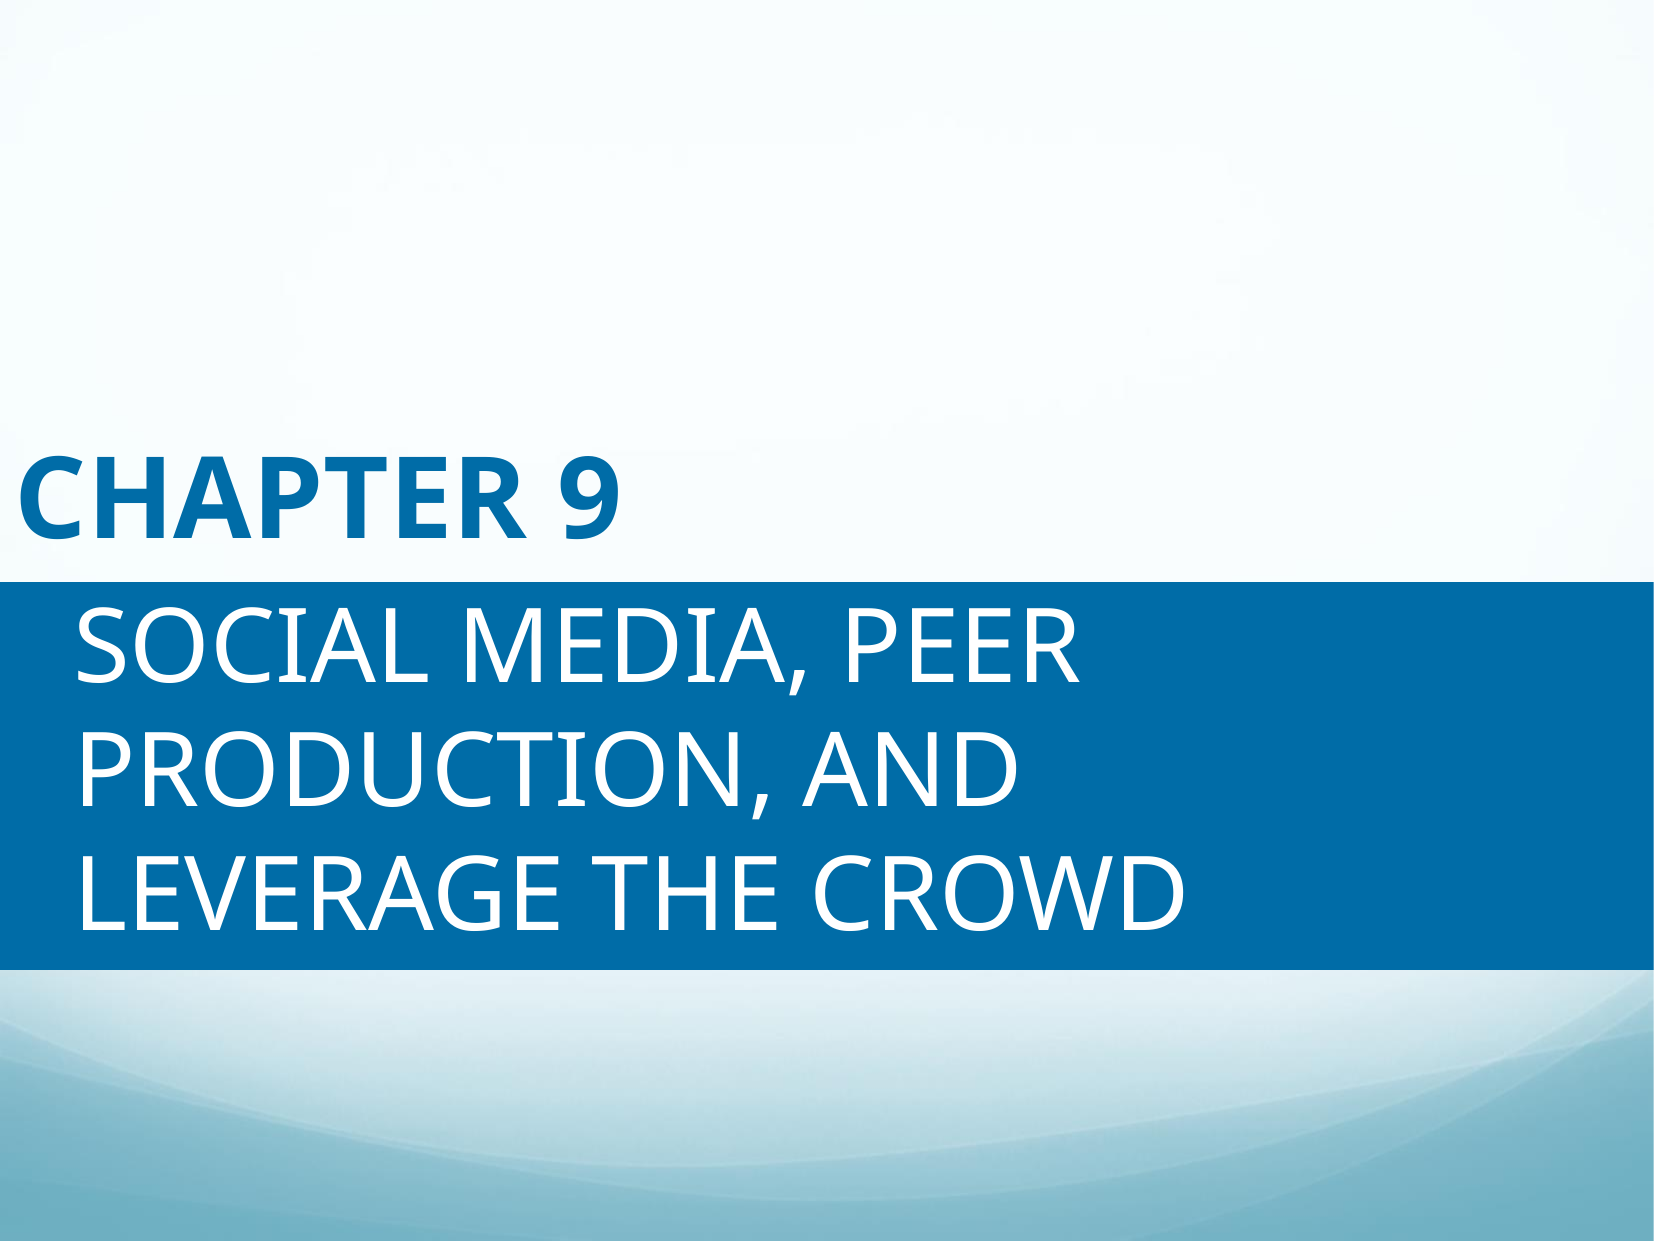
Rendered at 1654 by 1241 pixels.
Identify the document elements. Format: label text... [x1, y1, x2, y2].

text_box [0, 580, 1654, 972]
text_box Social Media, Peer Production, and leverage the crowd [58, 571, 1541, 959]
picture [0, 972, 1654, 1241]
picture [0, 0, 1654, 580]
text_box CHAPTER 9 [0, 417, 933, 569]
